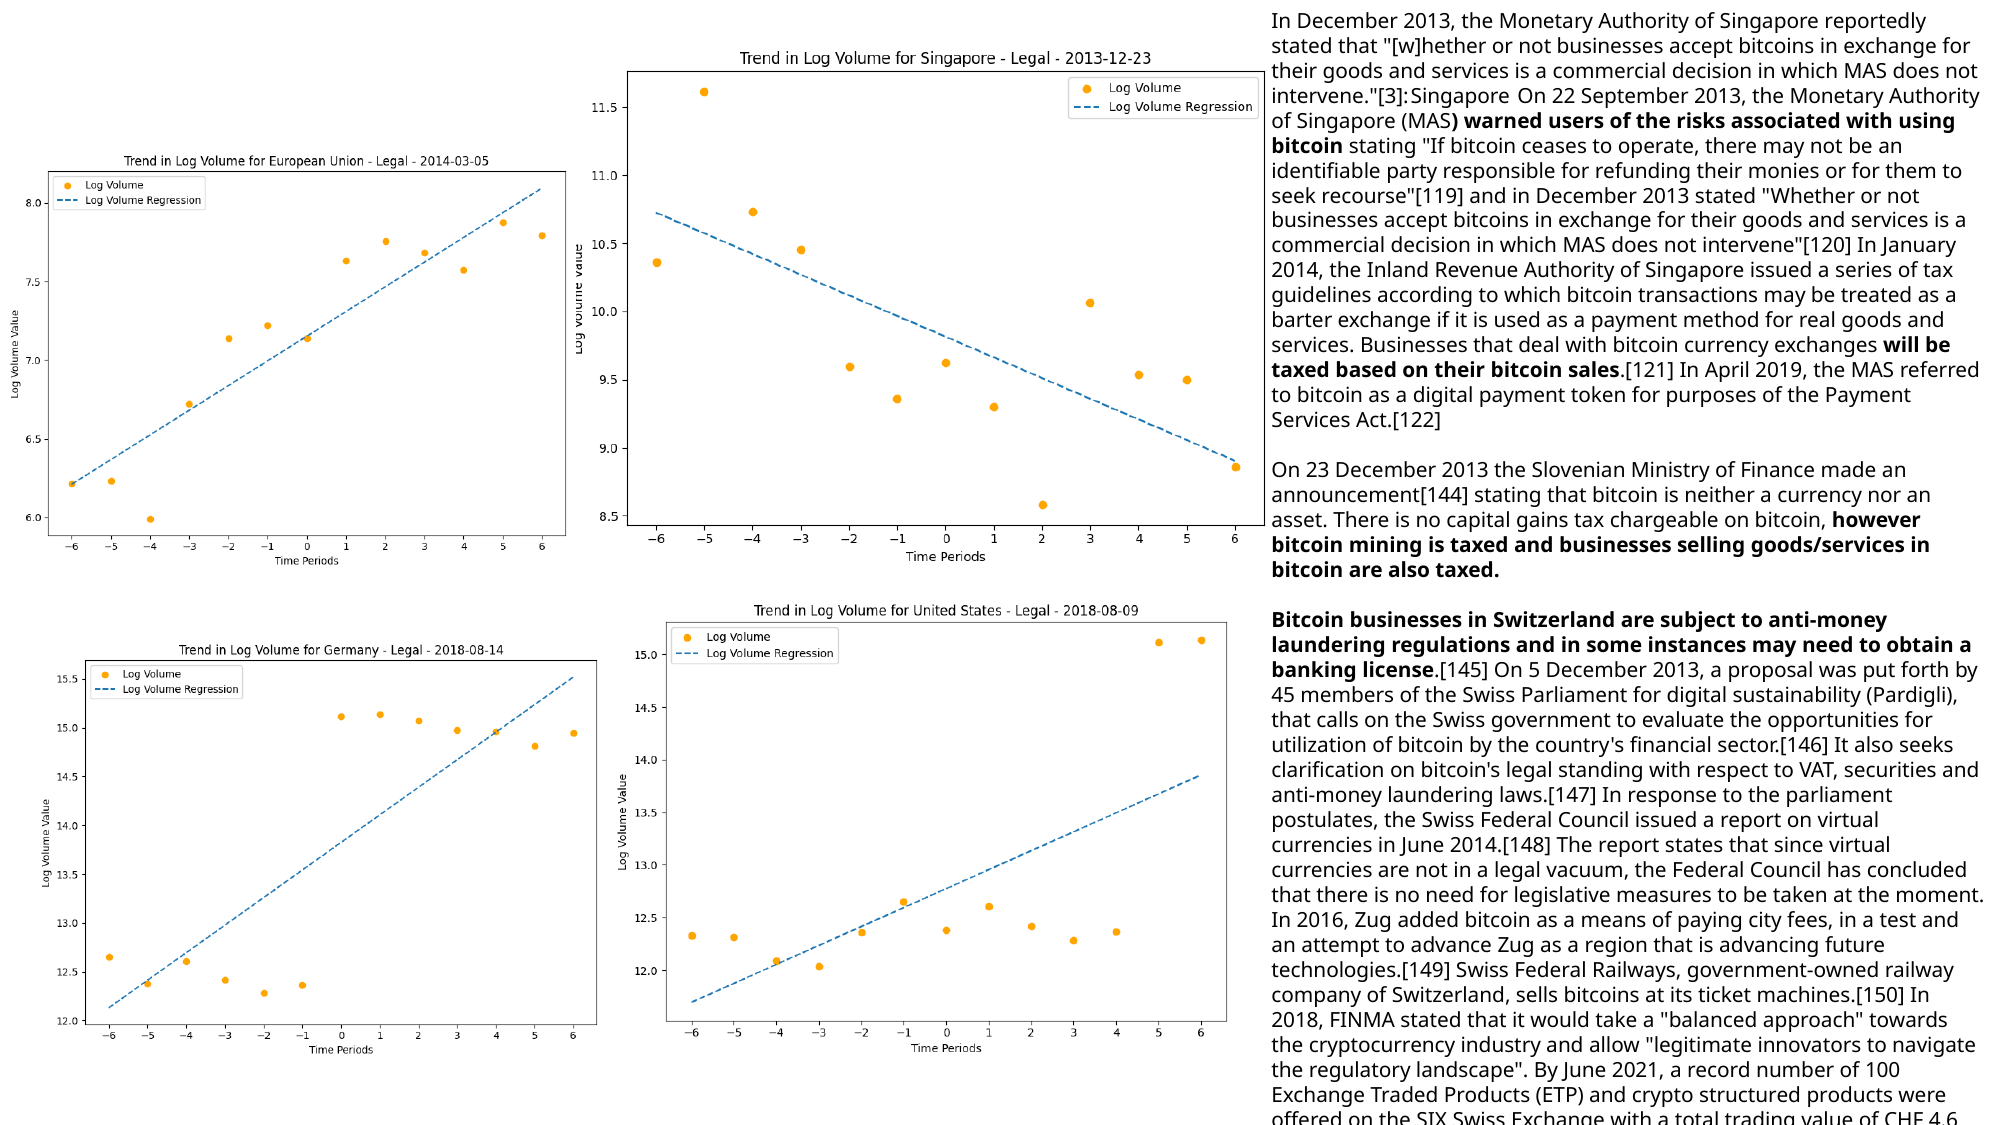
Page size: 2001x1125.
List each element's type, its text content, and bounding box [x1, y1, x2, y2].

picture [31, 592, 1238, 1066]
text_box In December 2013, the Monetary Authority of Singapore reportedly stated that "[w]hether or not businesses accept bitcoins in exchange for their goods and services is a commercial decision in which MAS does not intervene."[3]: Singapore On 22 September 2013, the Monetary Authority of Singapore (MAS) warned users of the risks associated with using bitcoin stating "If bitcoin ceases to operate, there may not be an identifiable party responsible for refunding their monies or for them to seek recourse"[119] and in December 2013 stated "Whether or not businesses accept bitcoins in exchange for their goods and services is a commercial decision in which MAS does not intervene"[120] In January 2014, the Inland Revenue Authority of Singapore issued a series of tax guidelines according to which bitcoin transactions may be treated as a barter exchange if it is used as a payment method for real goods and services. Businesses that deal with bitcoin currency exchanges will be taxed based on their bitcoin sales.[121] In April 2019, the MAS referred to bitcoin as a digital payment token for purposes of the Payment Services Act.[122] On 23 December 2013 the Slovenian Ministry of Finance made an announcement[144] stating that bitcoin is neither a currency nor an asset. There is no capital gains tax chargeable on bitcoin, however bitcoin mining is taxed and businesses selling goods/services in bitcoin are also taxed. Bitcoin businesses in Switzerland are subject to anti-money laundering regulations and in some instances may need to obtain a banking license.[145] On 5 December 2013, a proposal was put forth by 45 members of the Swiss Parliament for digital sustainability (Pardigli), that calls on the Swiss government to evaluate the opportunities for utilization of bitcoin by the country's financial sector.[146] It also seeks clarification on bitcoin's legal standing with respect to VAT, securities and anti-money laundering laws.[147] In response to the parliament postulates, the Swiss Federal Council issued a report on virtual currencies in June 2014.[148] The report states that since virtual currencies are not in a legal vacuum, the Federal Council has concluded that there is no need for legislative measures to be taken at the moment. In 2016, Zug added bitcoin as a means of paying city fees, in a test and an attempt to advance Zug as a region that is advancing future technologies.[149] Swiss Federal Railways, government-owned railway company of Switzerland, sells bitcoins at its ticket machines.[150] In 2018, FINMA stated that it would take a "balanced approach" towards the cryptocurrency industry and allow "legitimate innovators to navigate the regulatory landscape". By June 2021, a record number of 100 Exchange Traded Products (ETP) and crypto structured products were offered on the SIX Swiss Exchange with a total trading value of CHF 4.6 billion.[151] [1256, 0, 2000, 1125]
picture [0, 145, 576, 577]
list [559, 38, 1277, 577]
